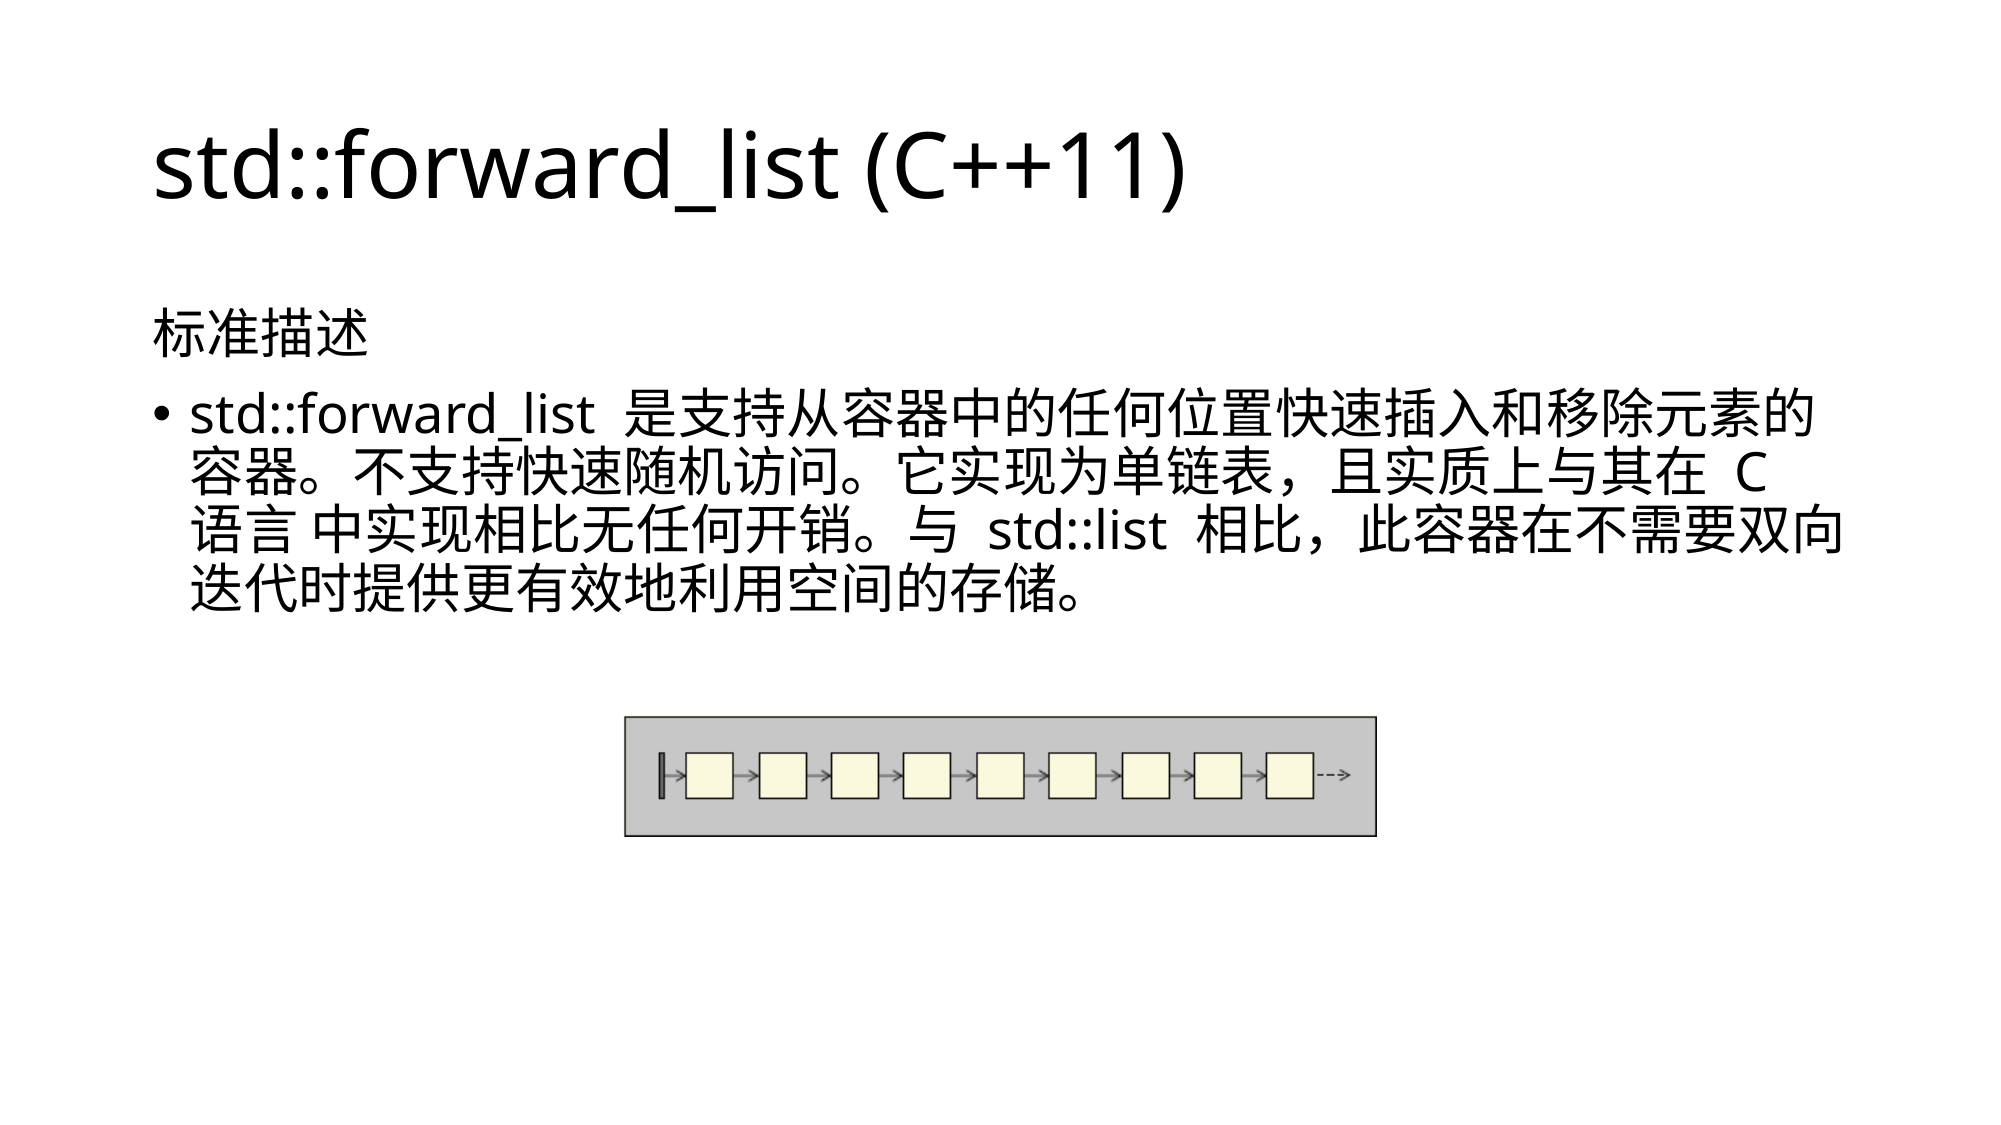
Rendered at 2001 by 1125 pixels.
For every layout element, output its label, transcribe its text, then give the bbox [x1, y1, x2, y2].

list 标准描述 std::forward_list 是支持从容器中的任何位置快速插入和移除元素的容器。不支持快速随机访问。它实现为单链表，且实质上与其在 C 语言 中实现相比无任何开销。与 std::list 相比，此容器在不需要双向迭代时提供更有效地利用空间的存储。 [137, 299, 1863, 1014]
picture [623, 715, 1377, 838]
title std::forward_list (C++11) [137, 59, 1863, 278]
